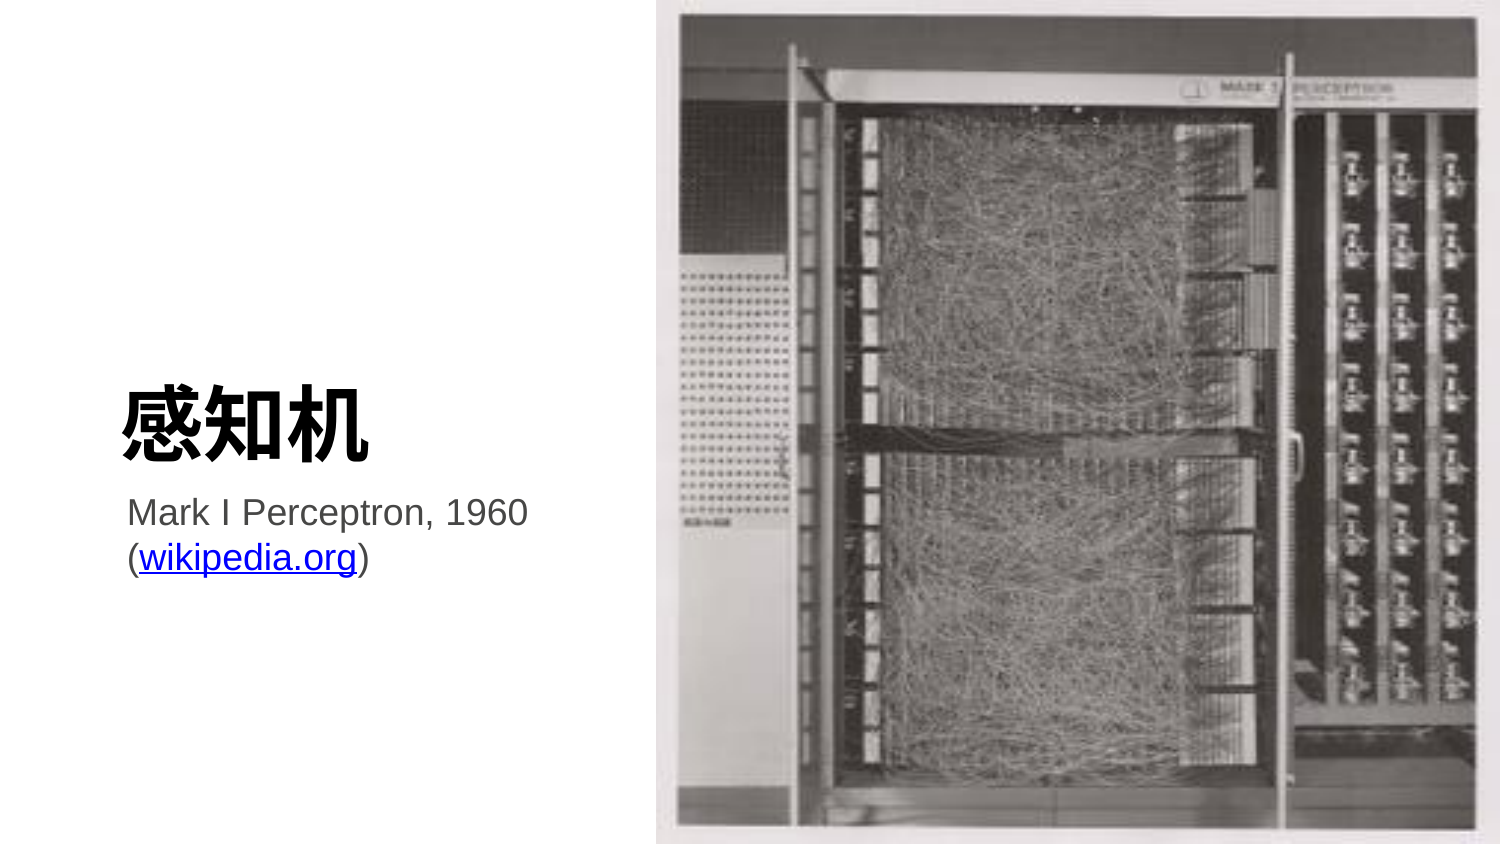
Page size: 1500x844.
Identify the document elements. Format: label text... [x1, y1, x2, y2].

picture [656, 0, 1500, 844]
text_box Mark I Perceptron, 1960 (wikipedia.org) [119, 480, 537, 585]
title 感知机 [111, 345, 656, 499]
